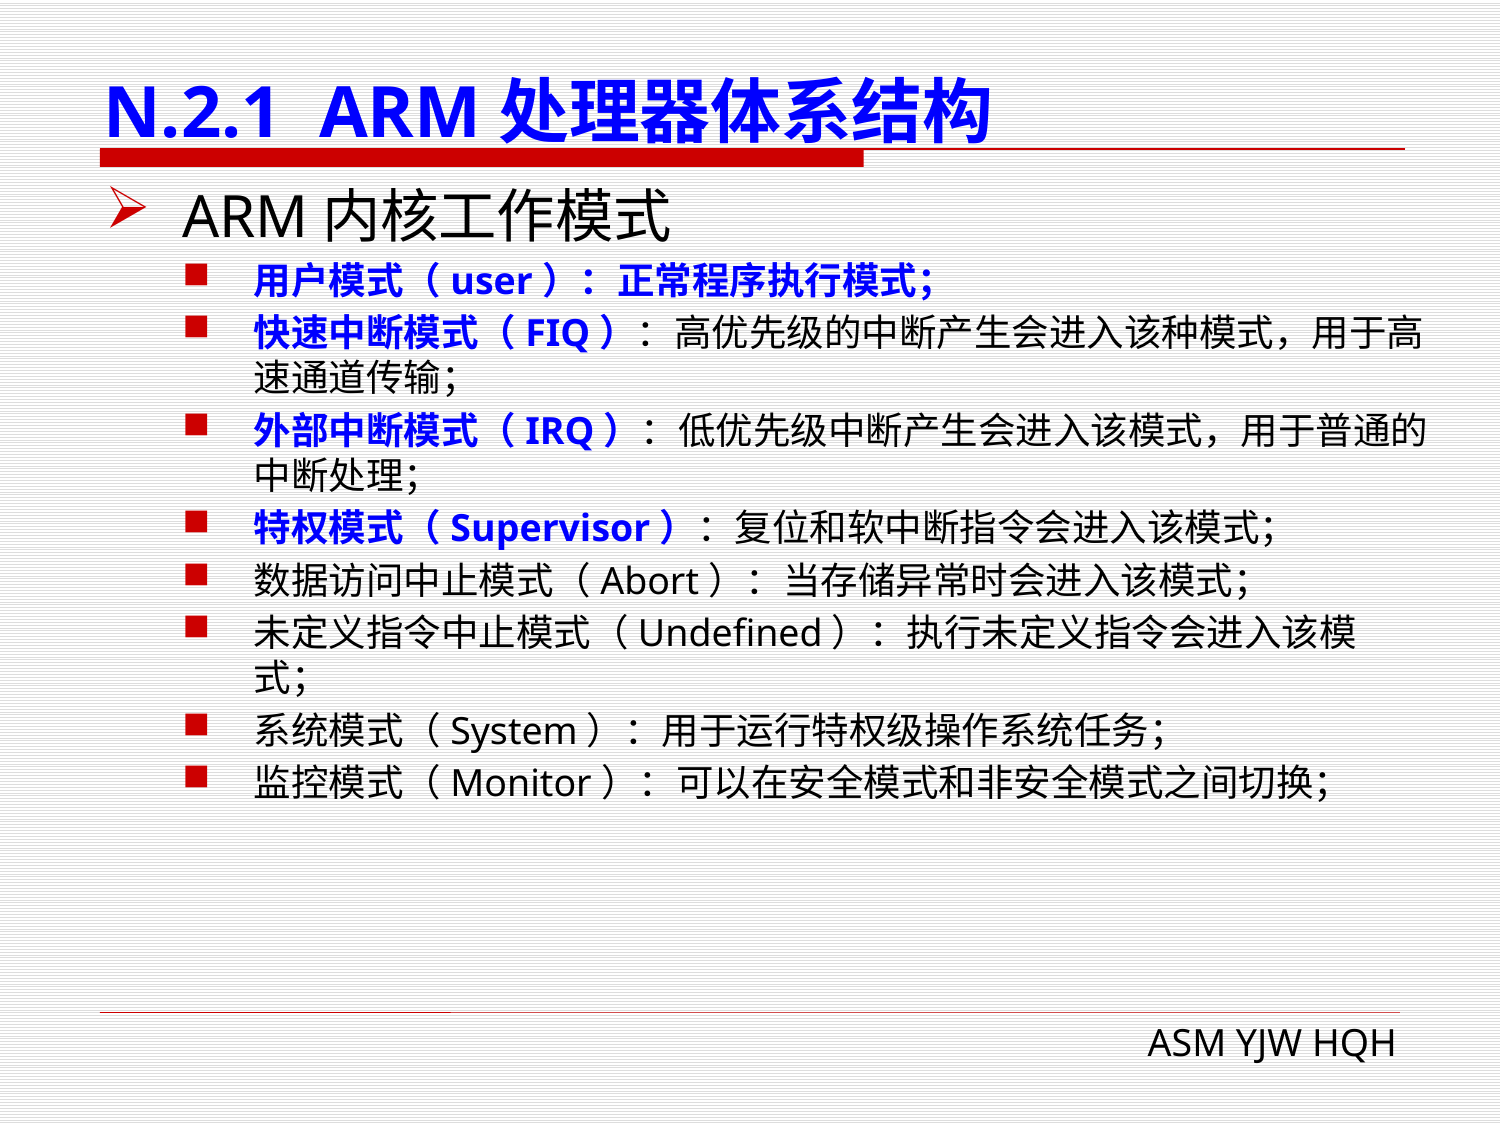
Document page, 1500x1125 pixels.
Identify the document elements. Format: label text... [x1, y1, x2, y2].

list ARM内核工作模式 用户模式（user）：正常程序执行模式； 快速中断模式（FIQ）：高优先级的中断产生会进入该种模式，用于高速通道传输； 外部中断模式（IRQ）：低优先级中断产生会进入该模式，用于普通的中断处理； 特权模式（Supervisor）：复位和软中断指令会进入该模式； 数据访问中止模式（Abort）：当存储异常时会进入该模式； 未定义指令中止模式（Undefined）：执行未定义指令会进入该模式； 系统模式（System）：用于运行特权级操作系统任务； 监控模式（Monitor）：可以在安全模式和非安全模式之间切换； [90, 171, 1447, 973]
title N.2.1 ARM处理器体系结构 [103, 66, 1424, 147]
